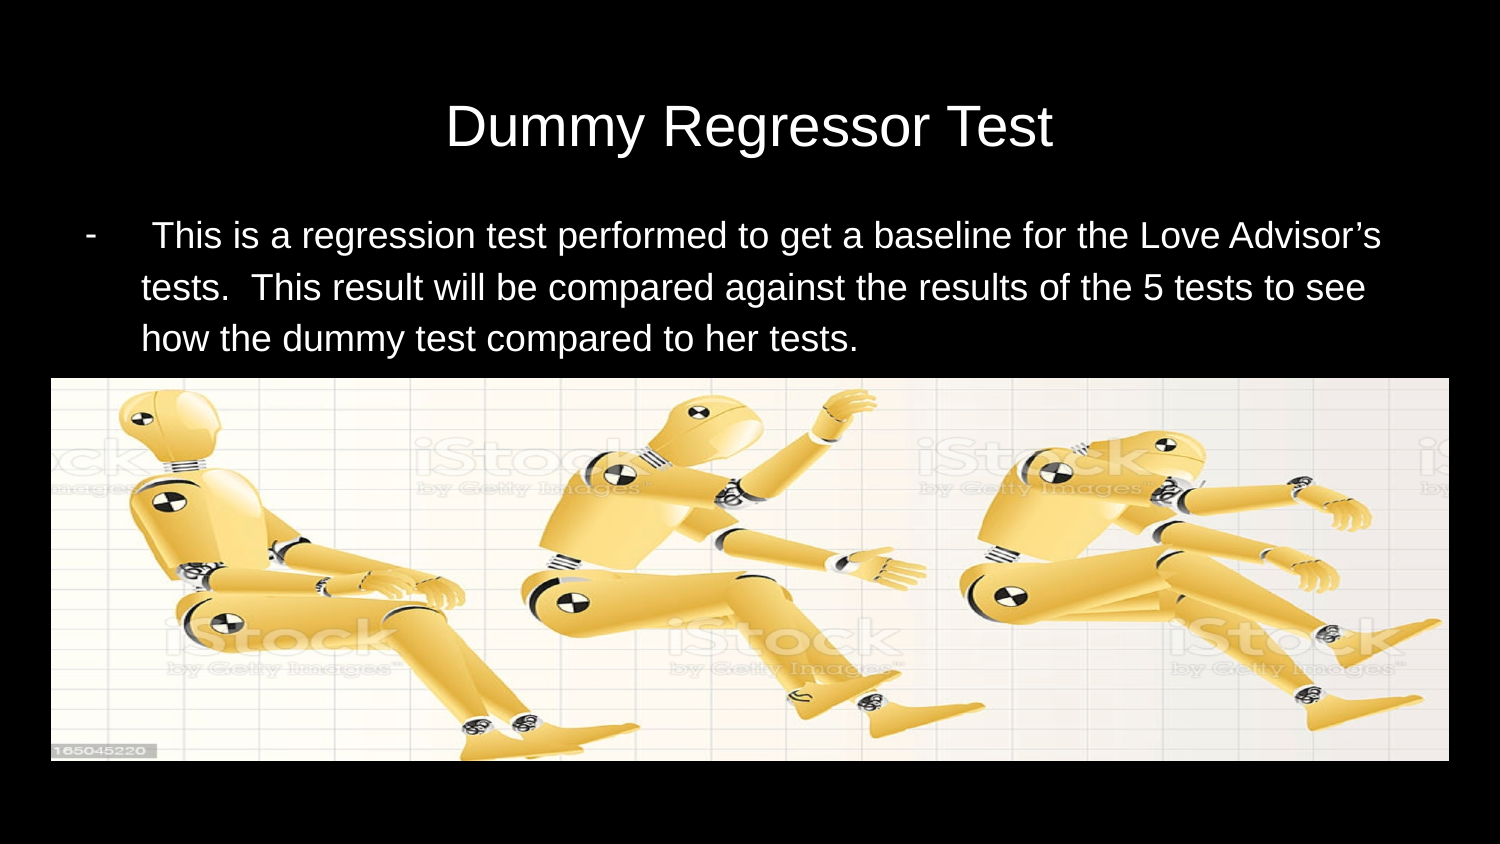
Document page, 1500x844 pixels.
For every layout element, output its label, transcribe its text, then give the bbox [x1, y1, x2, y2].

list This is a regression test performed to get a baseline for the Love Advisor’s tests. This result will be compared against the results of the 5 tests to see how the dummy test compared to her tests. [51, 189, 1449, 377]
picture [50, 377, 1450, 761]
title Dummy Regressor Test [51, 72, 1449, 167]
